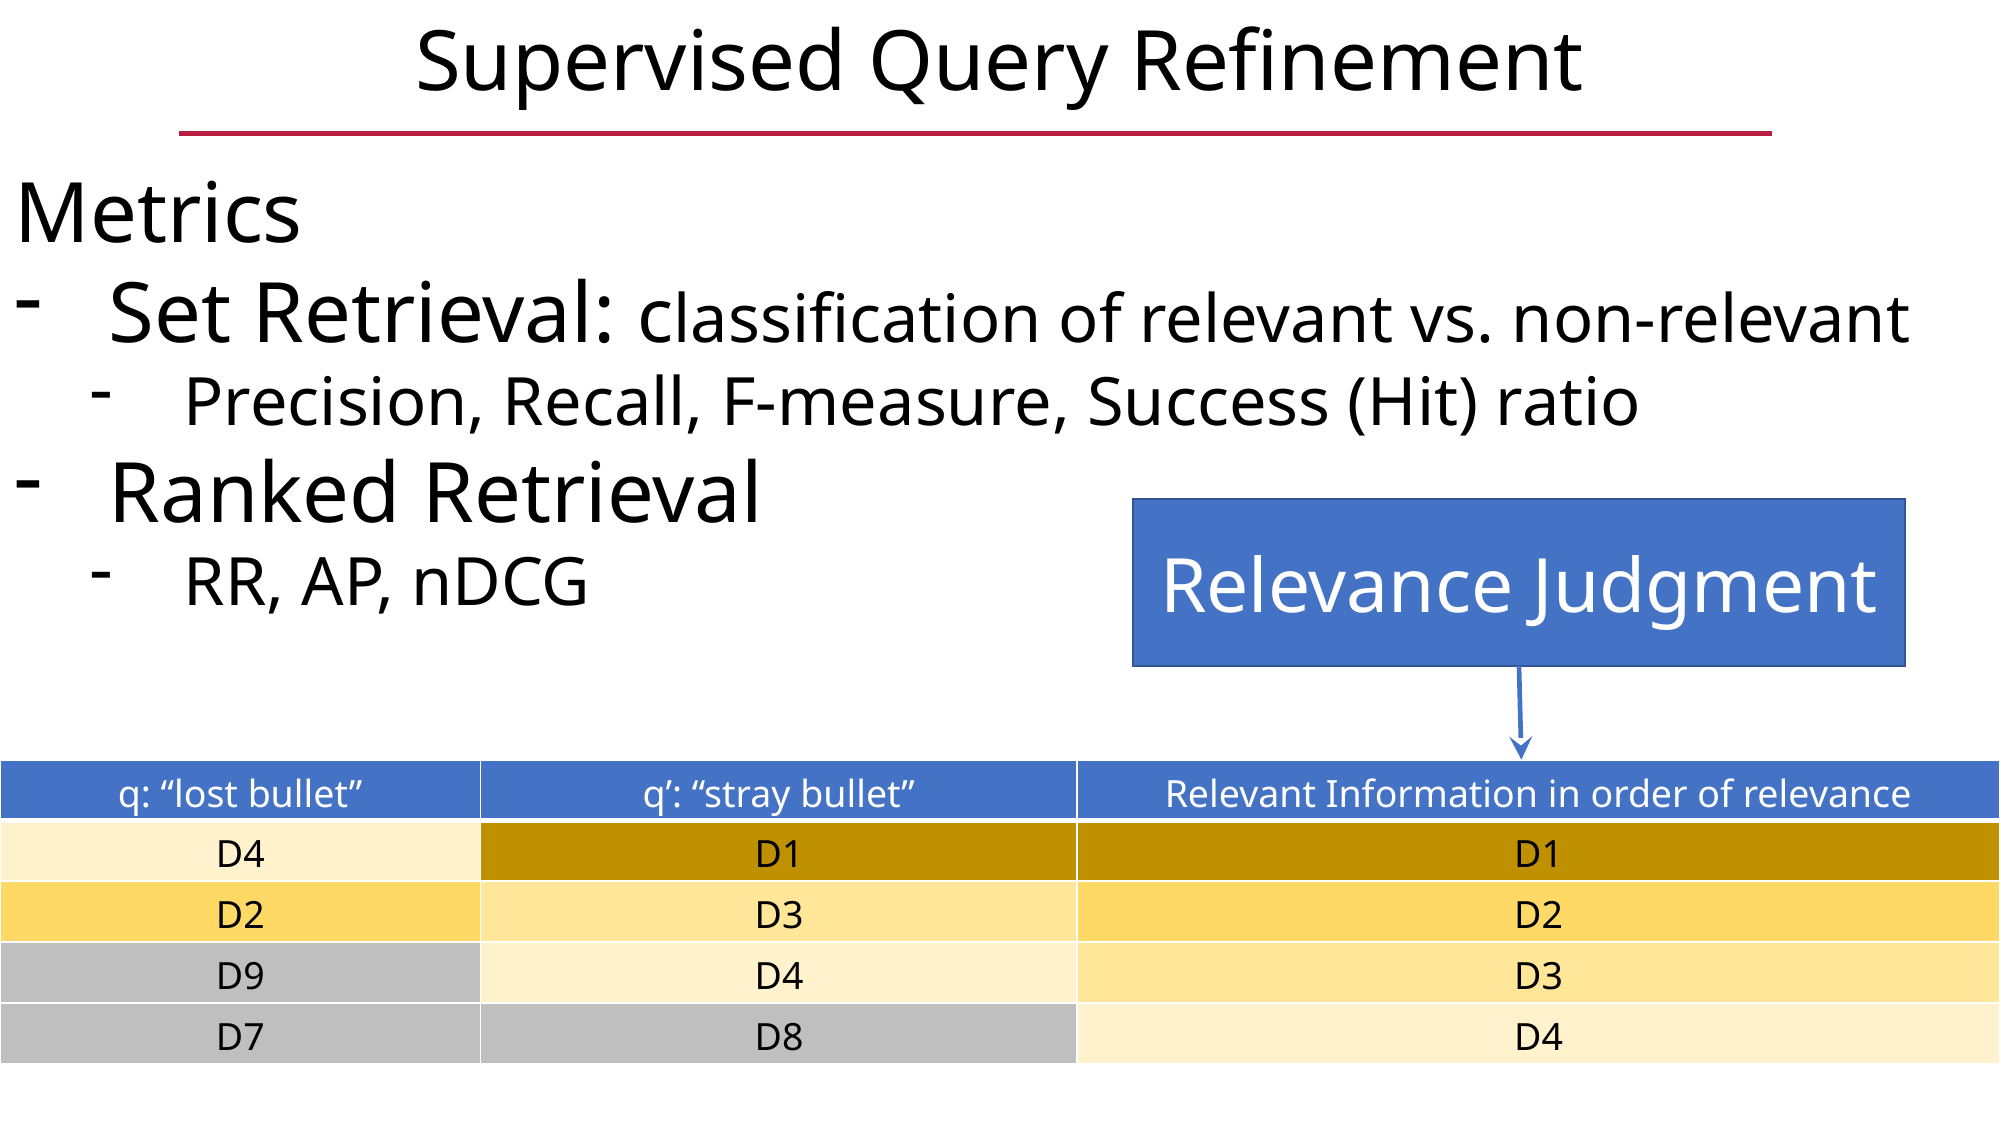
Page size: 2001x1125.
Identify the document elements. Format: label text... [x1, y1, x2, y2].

table_cell D8 [481, 1004, 1076, 1063]
table_header q’: “stray bullet” [481, 761, 1076, 818]
text_box Metrics Set Retrieval: classification of relevant vs. non-relevant Precision, Recall, F-measure, Success (Hit) ratio Ranked Retrieval RR, AP, nDCG [0, 151, 2000, 626]
table_cell D3 [481, 882, 1076, 941]
text_box Relevance Judgment [1132, 498, 1906, 667]
table_cell D7 [1, 1004, 480, 1063]
table_header q: “lost bullet” [1, 761, 480, 818]
table_cell D3 [1078, 943, 1999, 1002]
table_cell D2 [1078, 882, 1999, 941]
table_cell D4 [1078, 1004, 1999, 1063]
table_cell D2 [1, 882, 480, 941]
table_cell D9 [1, 943, 480, 1002]
text_box Supervised Query Refinement [0, 0, 2000, 115]
table_cell D4 [481, 943, 1076, 1002]
table_cell D1 [481, 823, 1076, 880]
table_cell D4 [1, 823, 480, 880]
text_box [1518, 666, 1522, 760]
table_header Relevant Information in order of relevance [1078, 761, 1999, 818]
table_cell D1 [1078, 823, 1999, 880]
